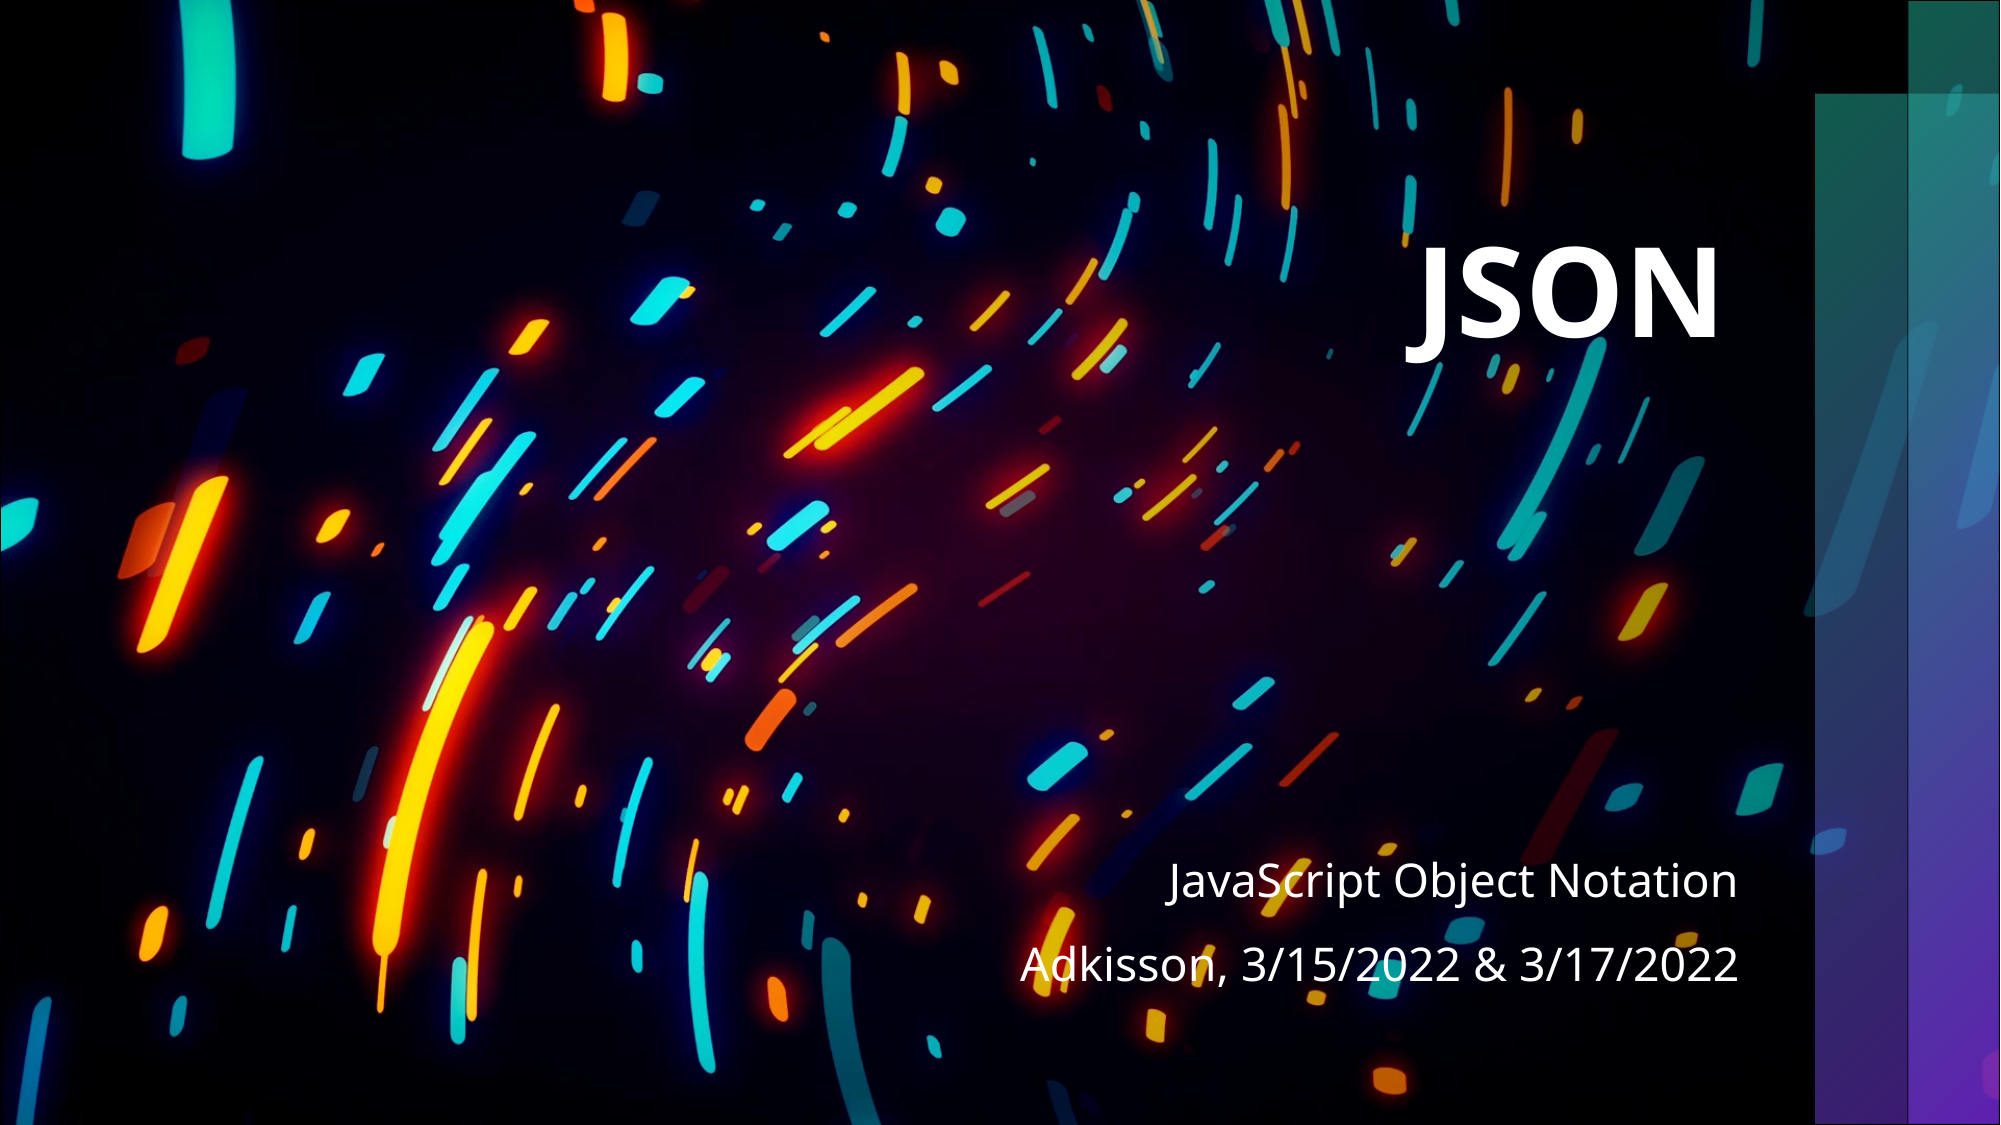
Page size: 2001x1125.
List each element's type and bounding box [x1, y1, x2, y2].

text_box [0, 0, 2000, 1125]
